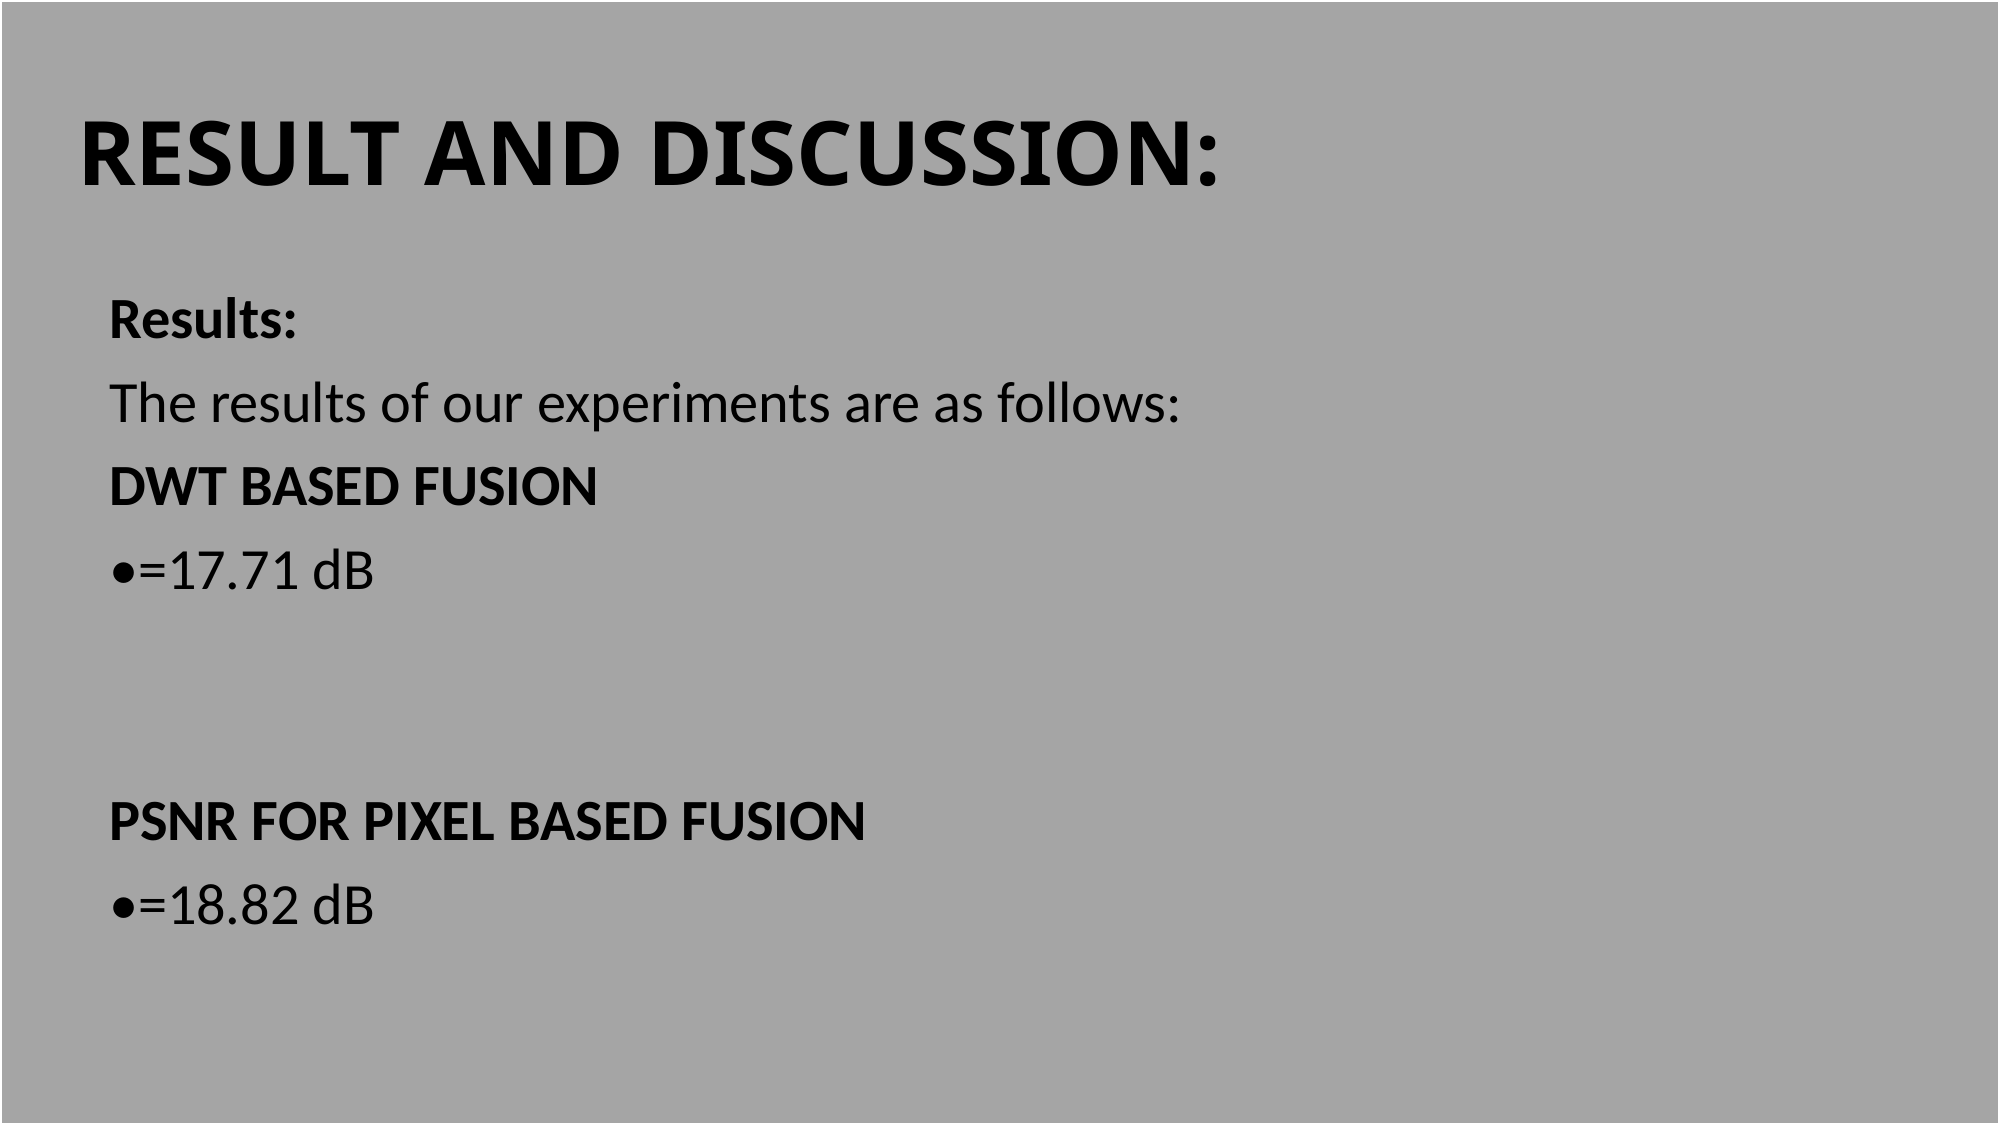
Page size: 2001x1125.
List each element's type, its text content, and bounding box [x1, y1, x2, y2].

text_box [0, 0, 2000, 1125]
text_box RESULT AND DISCUSSION: [62, 101, 1788, 213]
text_box Results: The results of our experiments are as follows: DWT BASED FUSION •=17.71 dB PSNR FOR PIXEL BASED FUSION •=18.82 dB [94, 189, 1820, 992]
